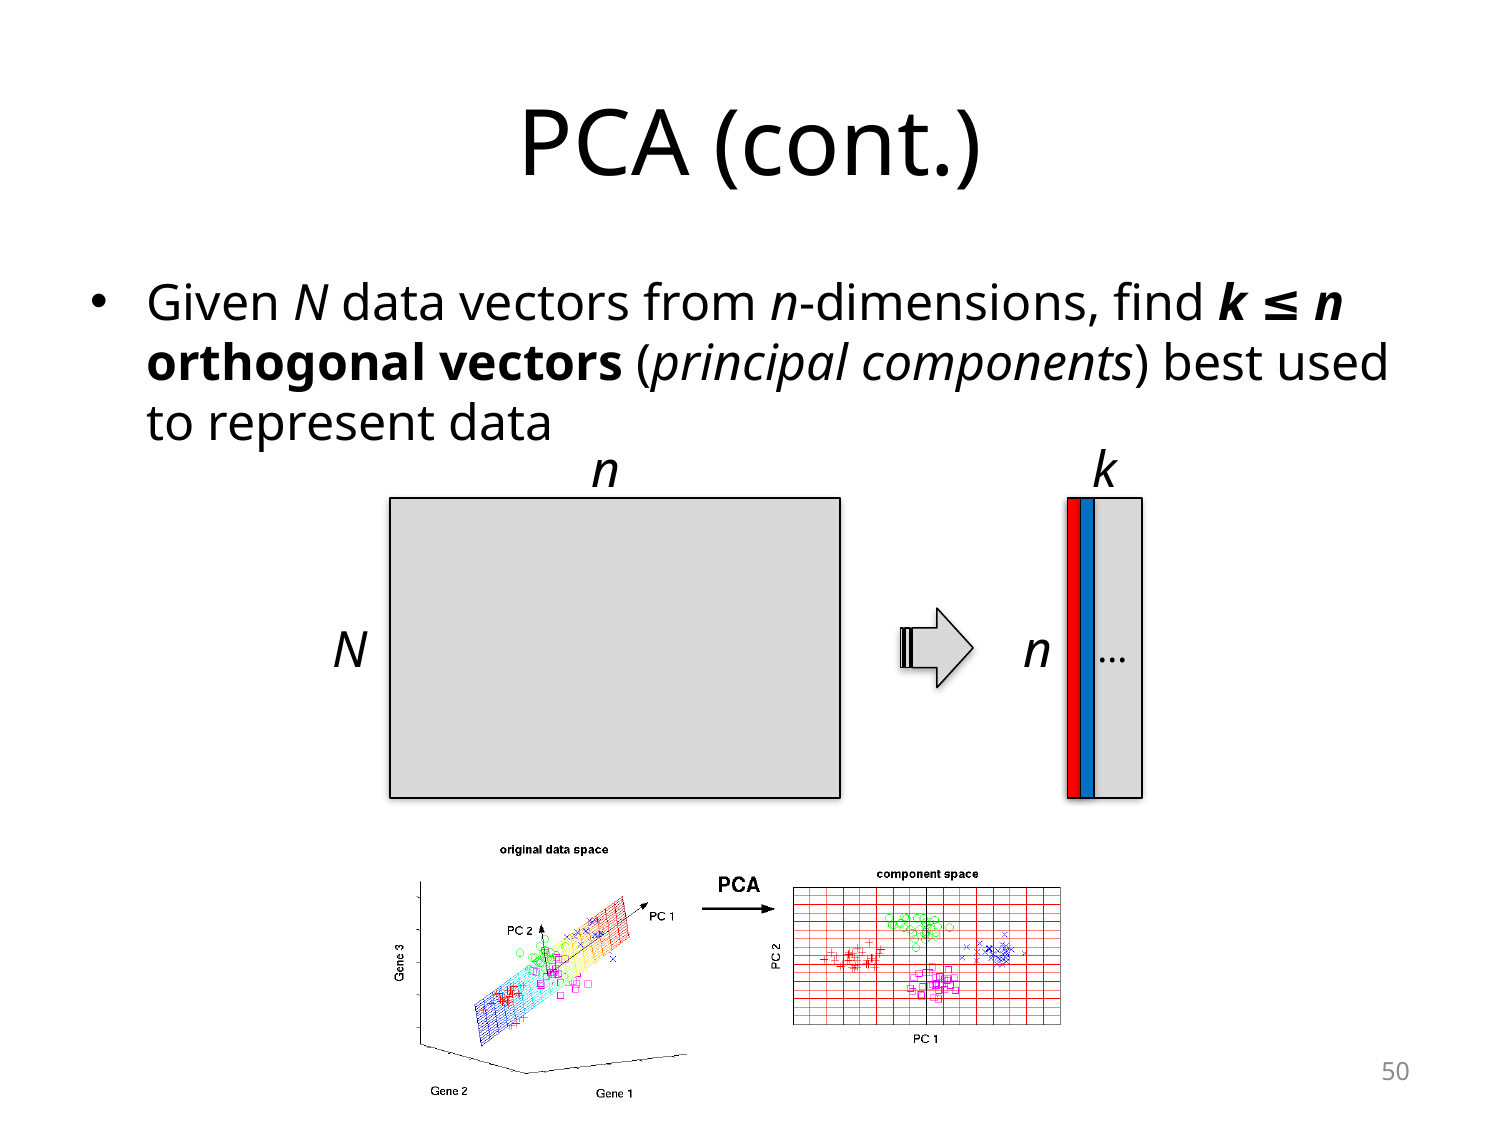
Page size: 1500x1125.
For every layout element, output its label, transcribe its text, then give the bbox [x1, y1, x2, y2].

picture [389, 835, 1064, 1103]
text_box [389, 497, 841, 799]
text_box n [577, 430, 636, 505]
title PCA (cont.) [75, 45, 1425, 233]
list Given N data vectors from n-dimensions, find k ≤ n orthogonal vectors (principal components) best used to represent data [75, 262, 1425, 1005]
text_box N [317, 609, 396, 685]
text_box [1080, 497, 1095, 799]
text_box k [1077, 430, 1133, 505]
slide_number 50 [1074, 1042, 1425, 1103]
text_box n [1009, 609, 1062, 685]
text_box [1067, 497, 1079, 799]
text_box ... [1099, 497, 1143, 799]
text_box [900, 607, 974, 689]
